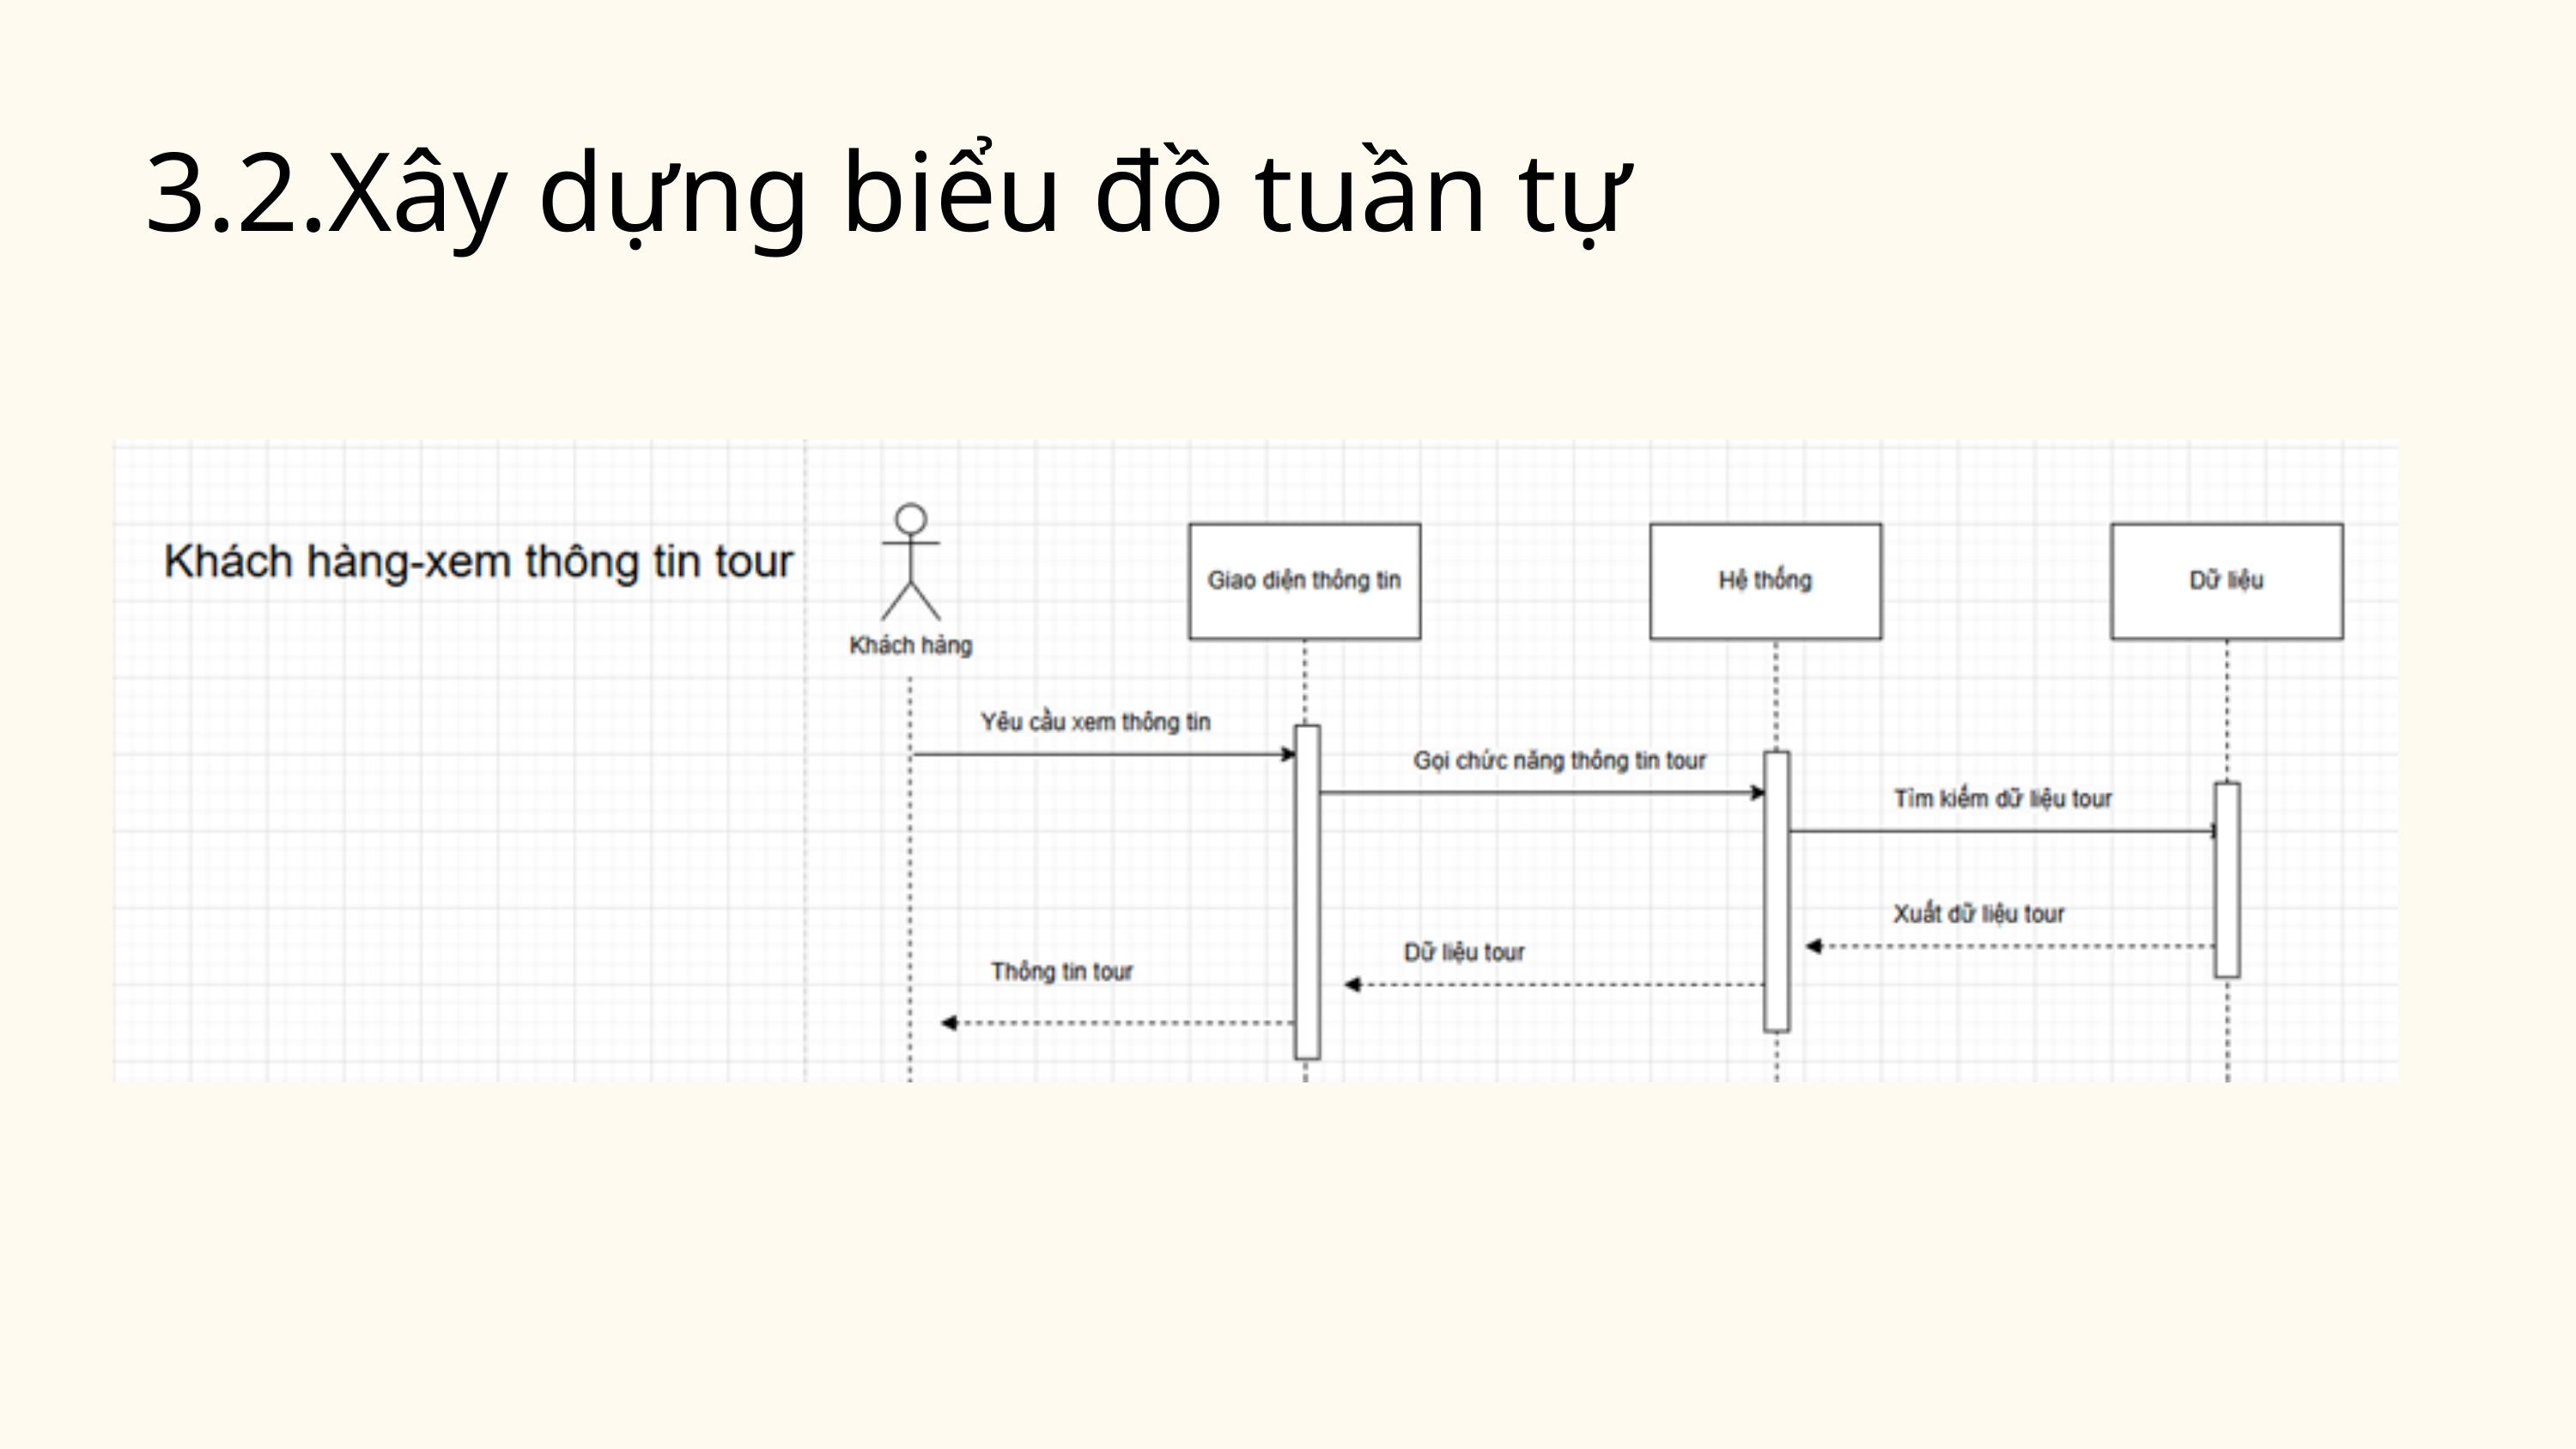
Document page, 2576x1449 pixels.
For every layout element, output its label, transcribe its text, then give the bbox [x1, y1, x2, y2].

text_box 3.2.Xây dựng biểu đồ tuần tự [144, 111, 1704, 253]
text_box [112, 440, 2399, 1082]
